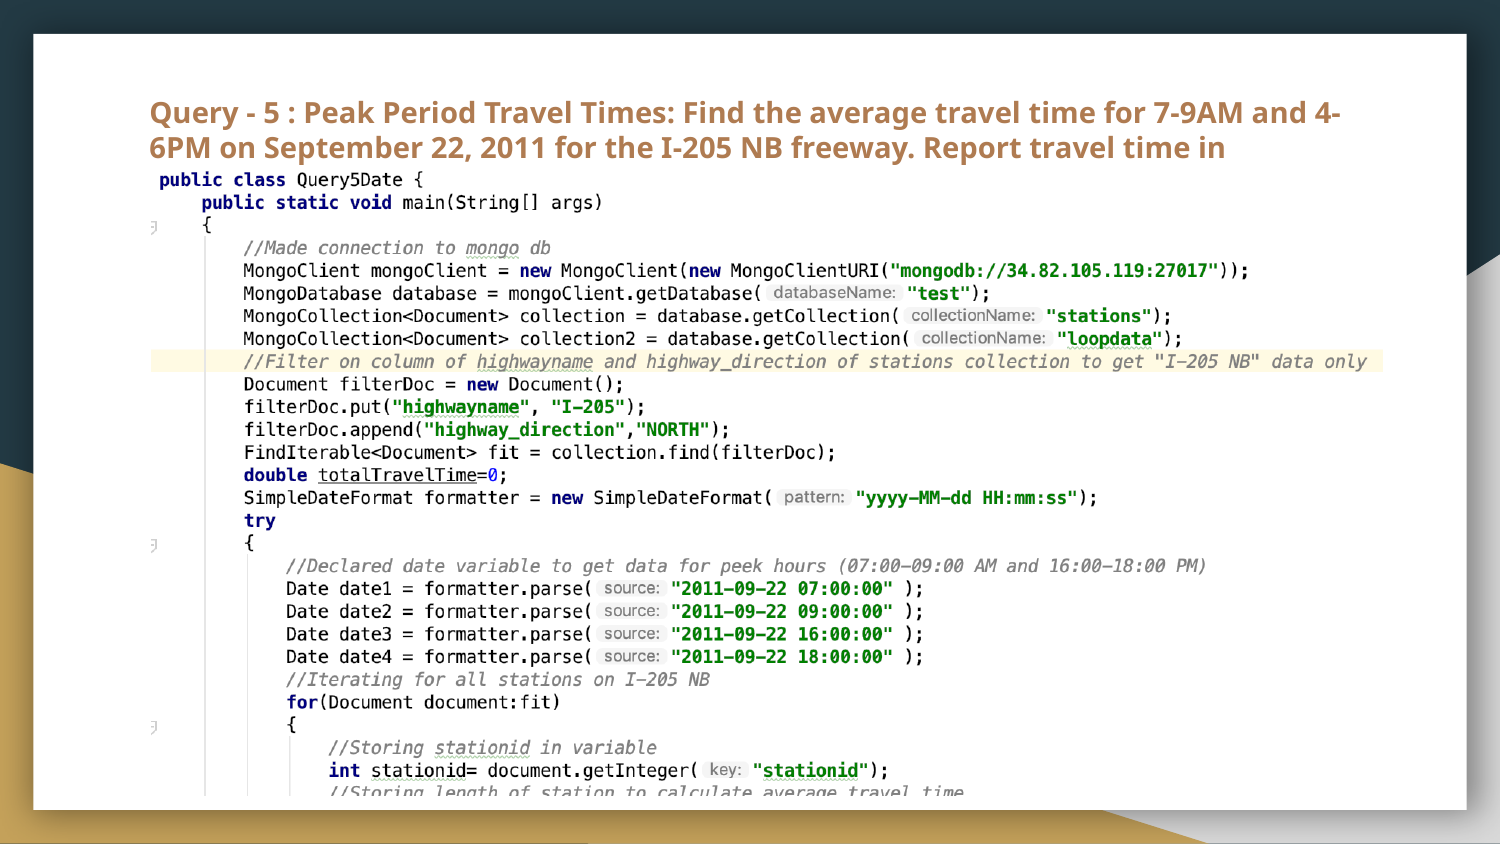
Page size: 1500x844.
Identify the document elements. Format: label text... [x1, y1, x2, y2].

picture [151, 169, 1384, 796]
title Query - 5 : Peak Period Travel Times: Find the average travel time for 7-9AM and 4-6PM on September 22, 2011 for the I-205 NB freeway. Report travel time in minutes. [134, 79, 1366, 159]
